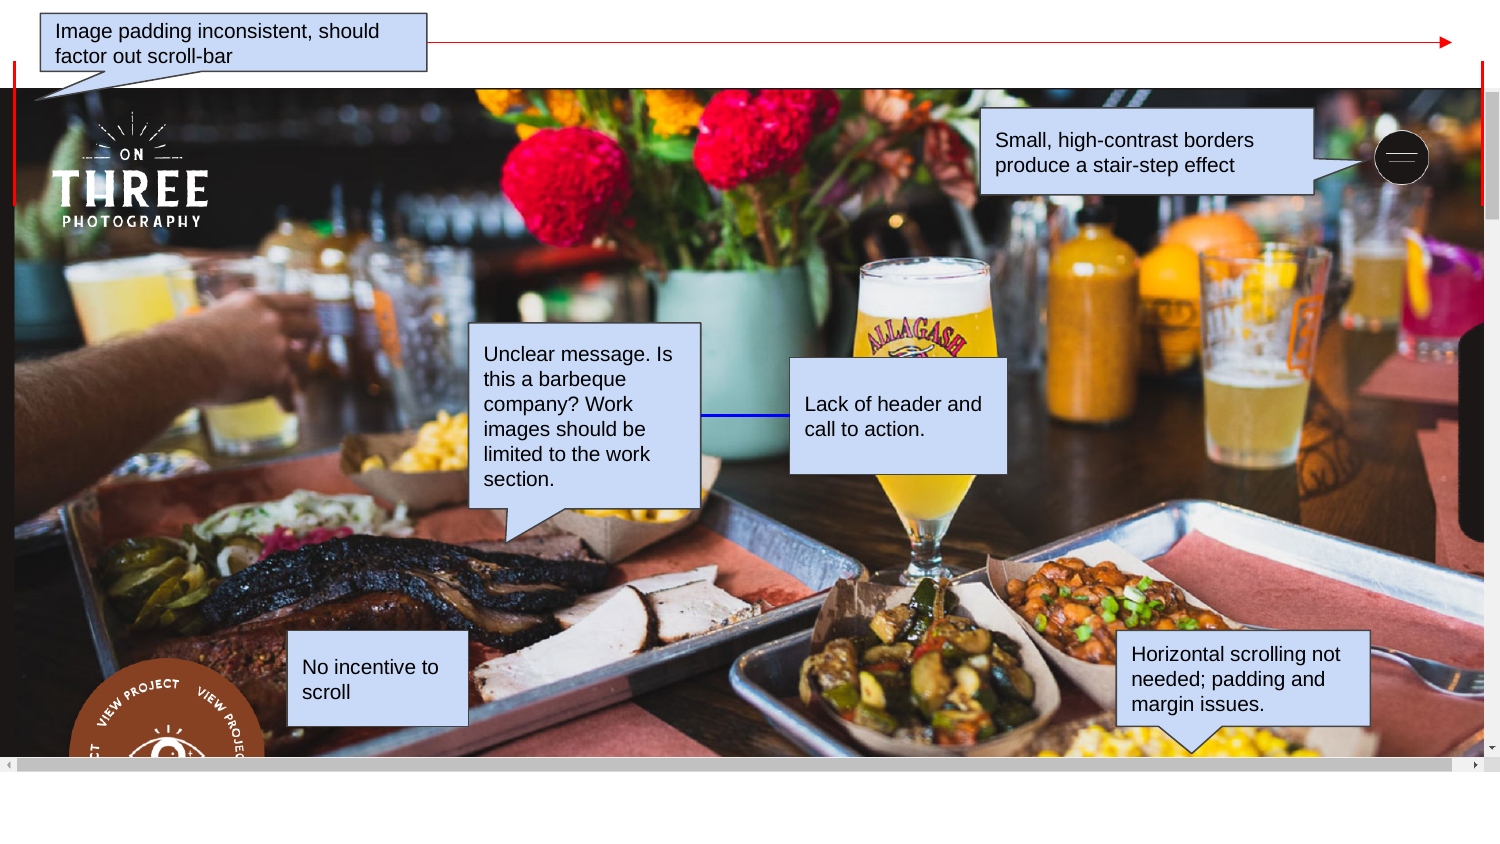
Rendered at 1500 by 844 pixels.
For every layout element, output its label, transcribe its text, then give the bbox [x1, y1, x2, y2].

picture [0, 88, 1500, 788]
text_box Image padding inconsistent, should factor out scroll-bar [40, 13, 427, 86]
